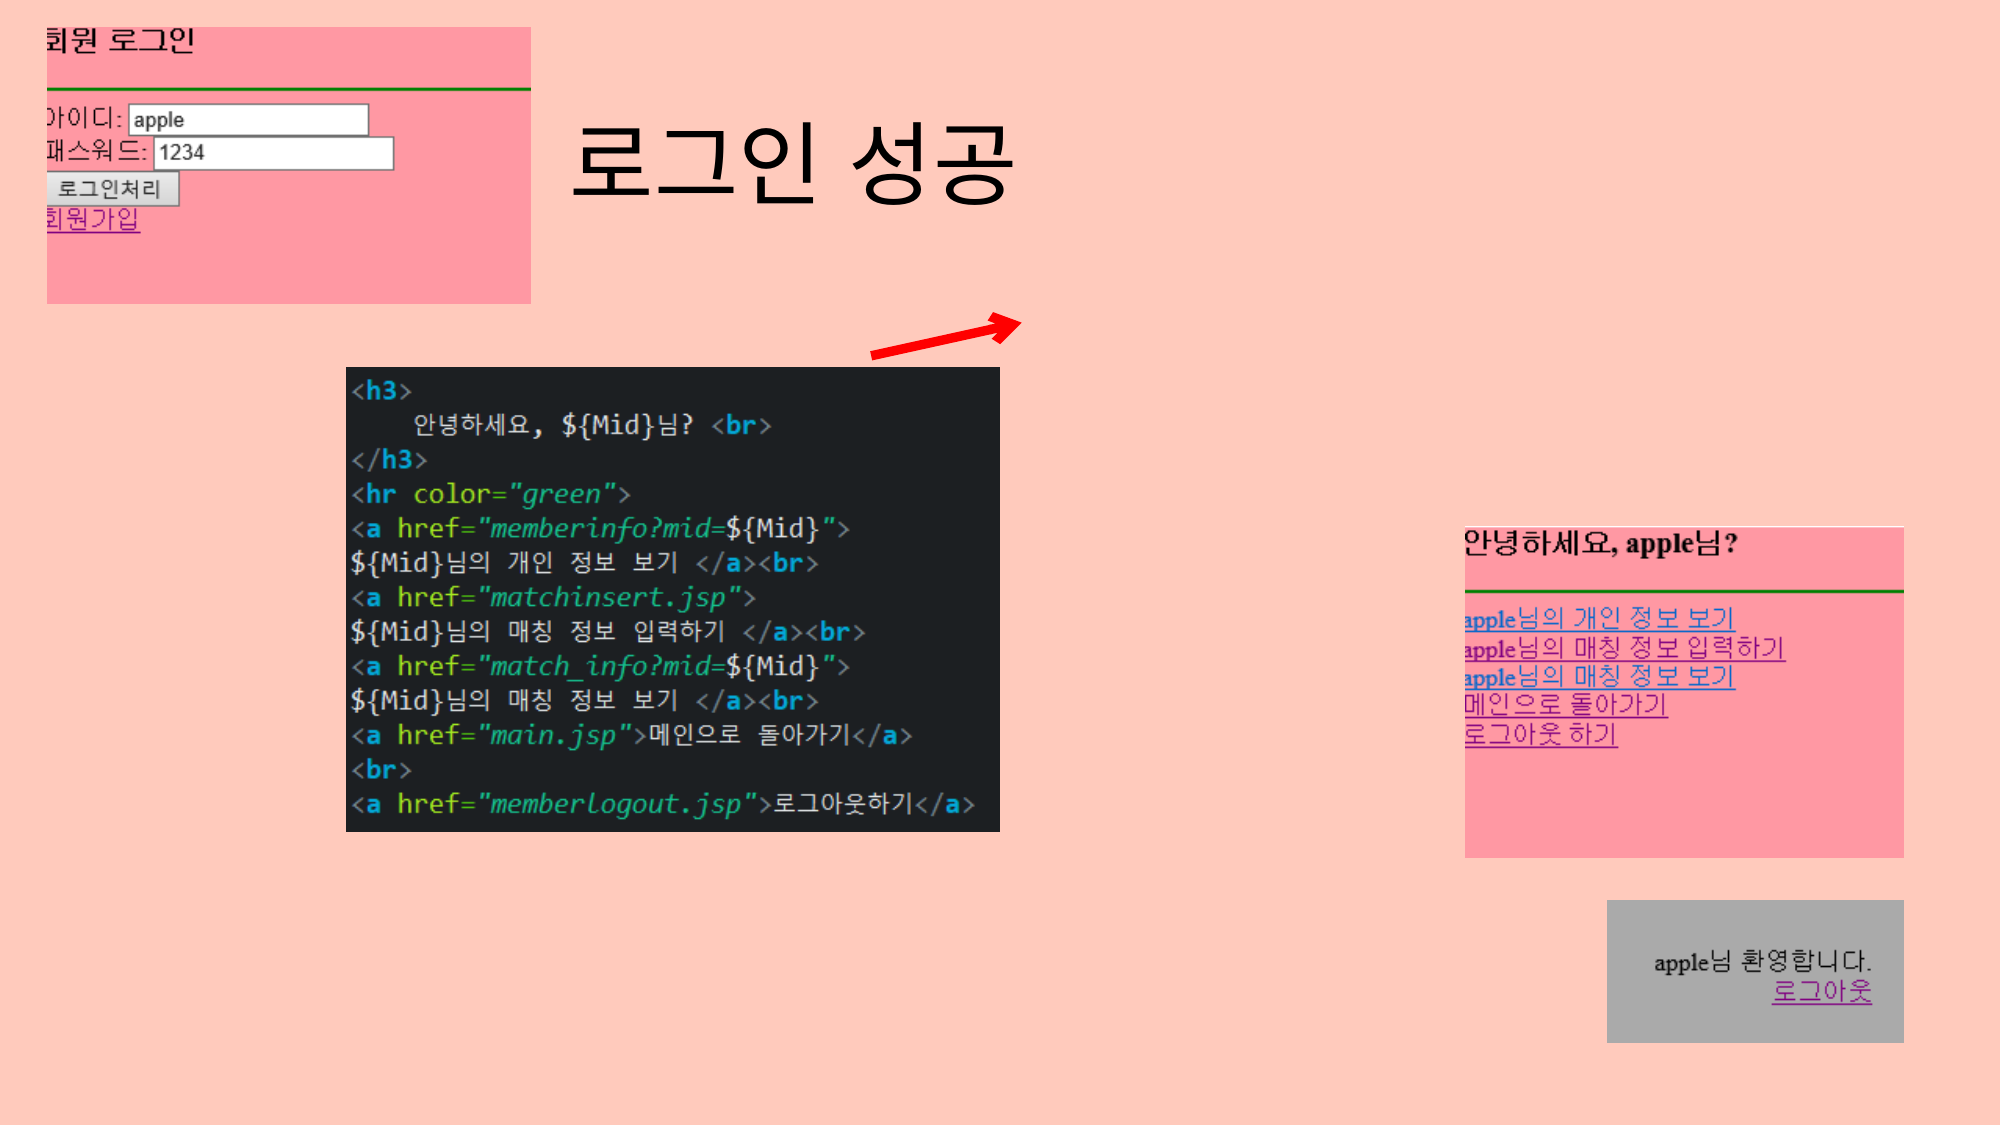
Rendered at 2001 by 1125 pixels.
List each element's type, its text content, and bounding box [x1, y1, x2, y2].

title 로그인 성공 [554, 59, 1863, 278]
picture [47, 27, 531, 304]
picture [1465, 526, 1904, 858]
picture [1607, 900, 1904, 1043]
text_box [871, 322, 1022, 356]
picture [346, 367, 1000, 832]
